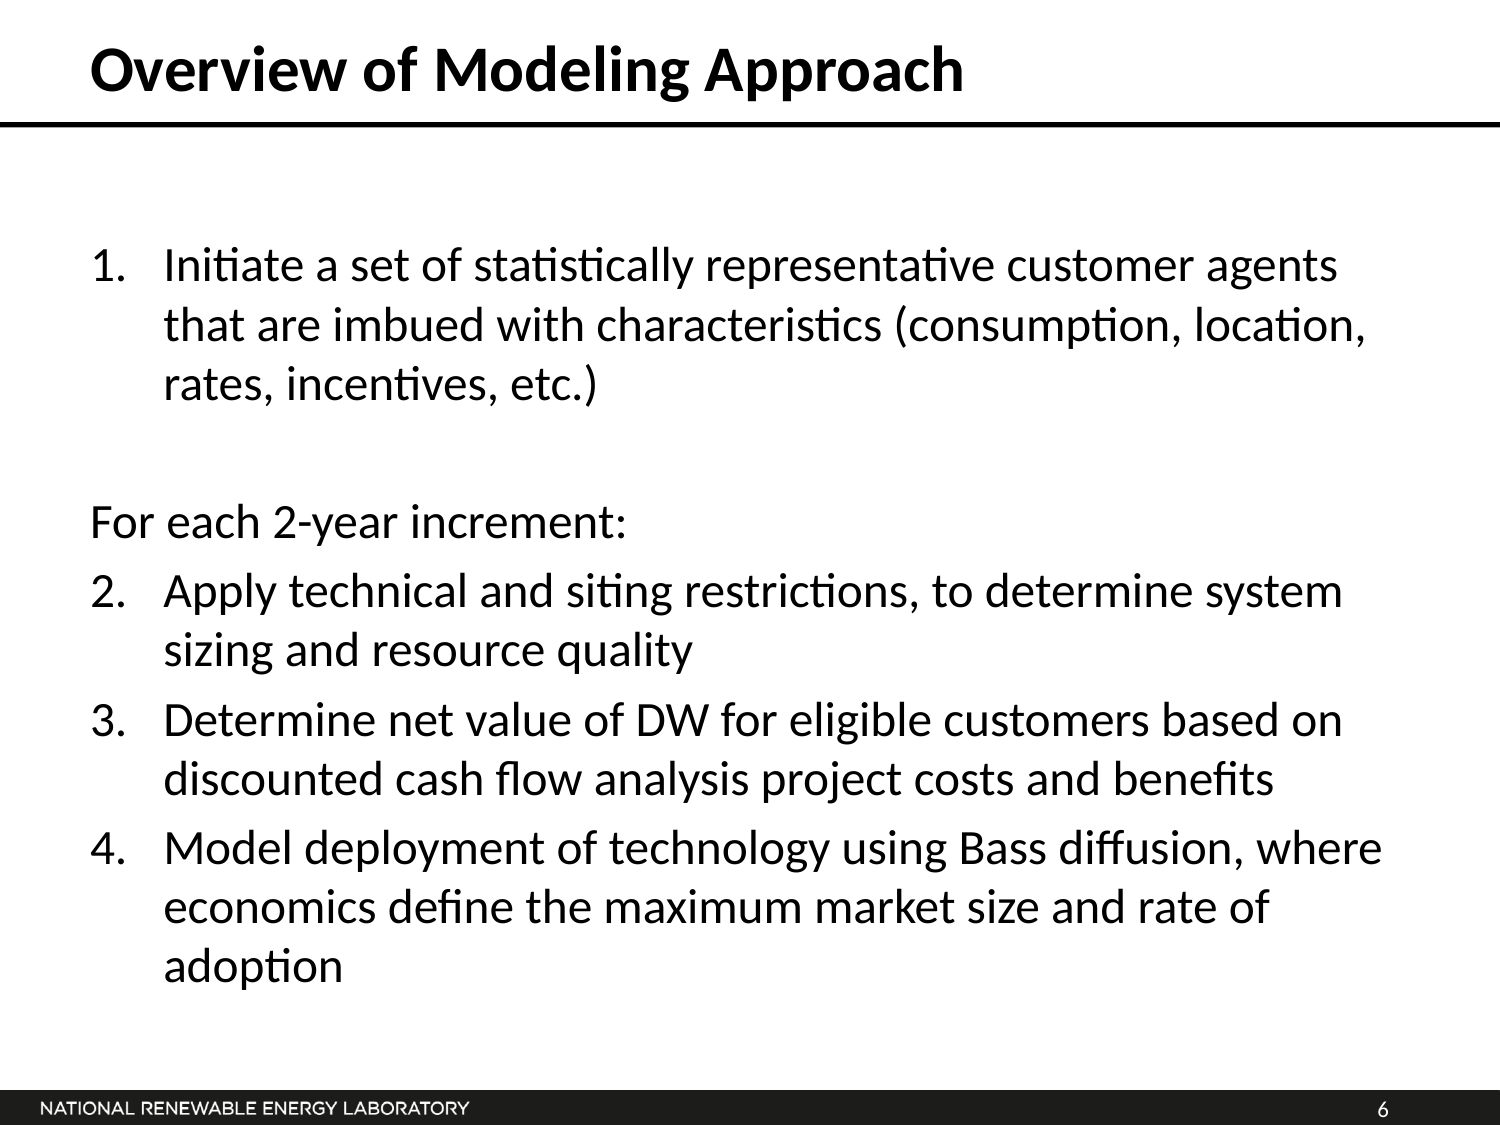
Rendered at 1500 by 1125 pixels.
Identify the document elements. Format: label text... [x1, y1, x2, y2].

list Initiate a set of statistically representative customer agents that are imbued with characteristics (consumption, location, rates, incentives, etc.) For each 2-year increment: Apply technical and siting restrictions, to determine system sizing and resource quality Determine net value of DW for eligible customers based on discounted cash flow analysis project costs and benefits Model deployment of technology using Bass diffusion, where economics define the maximum market size and rate of adoption [75, 224, 1425, 1013]
title Overview of Modeling Approach [75, 19, 1425, 113]
picture [0, 1090, 1500, 1125]
